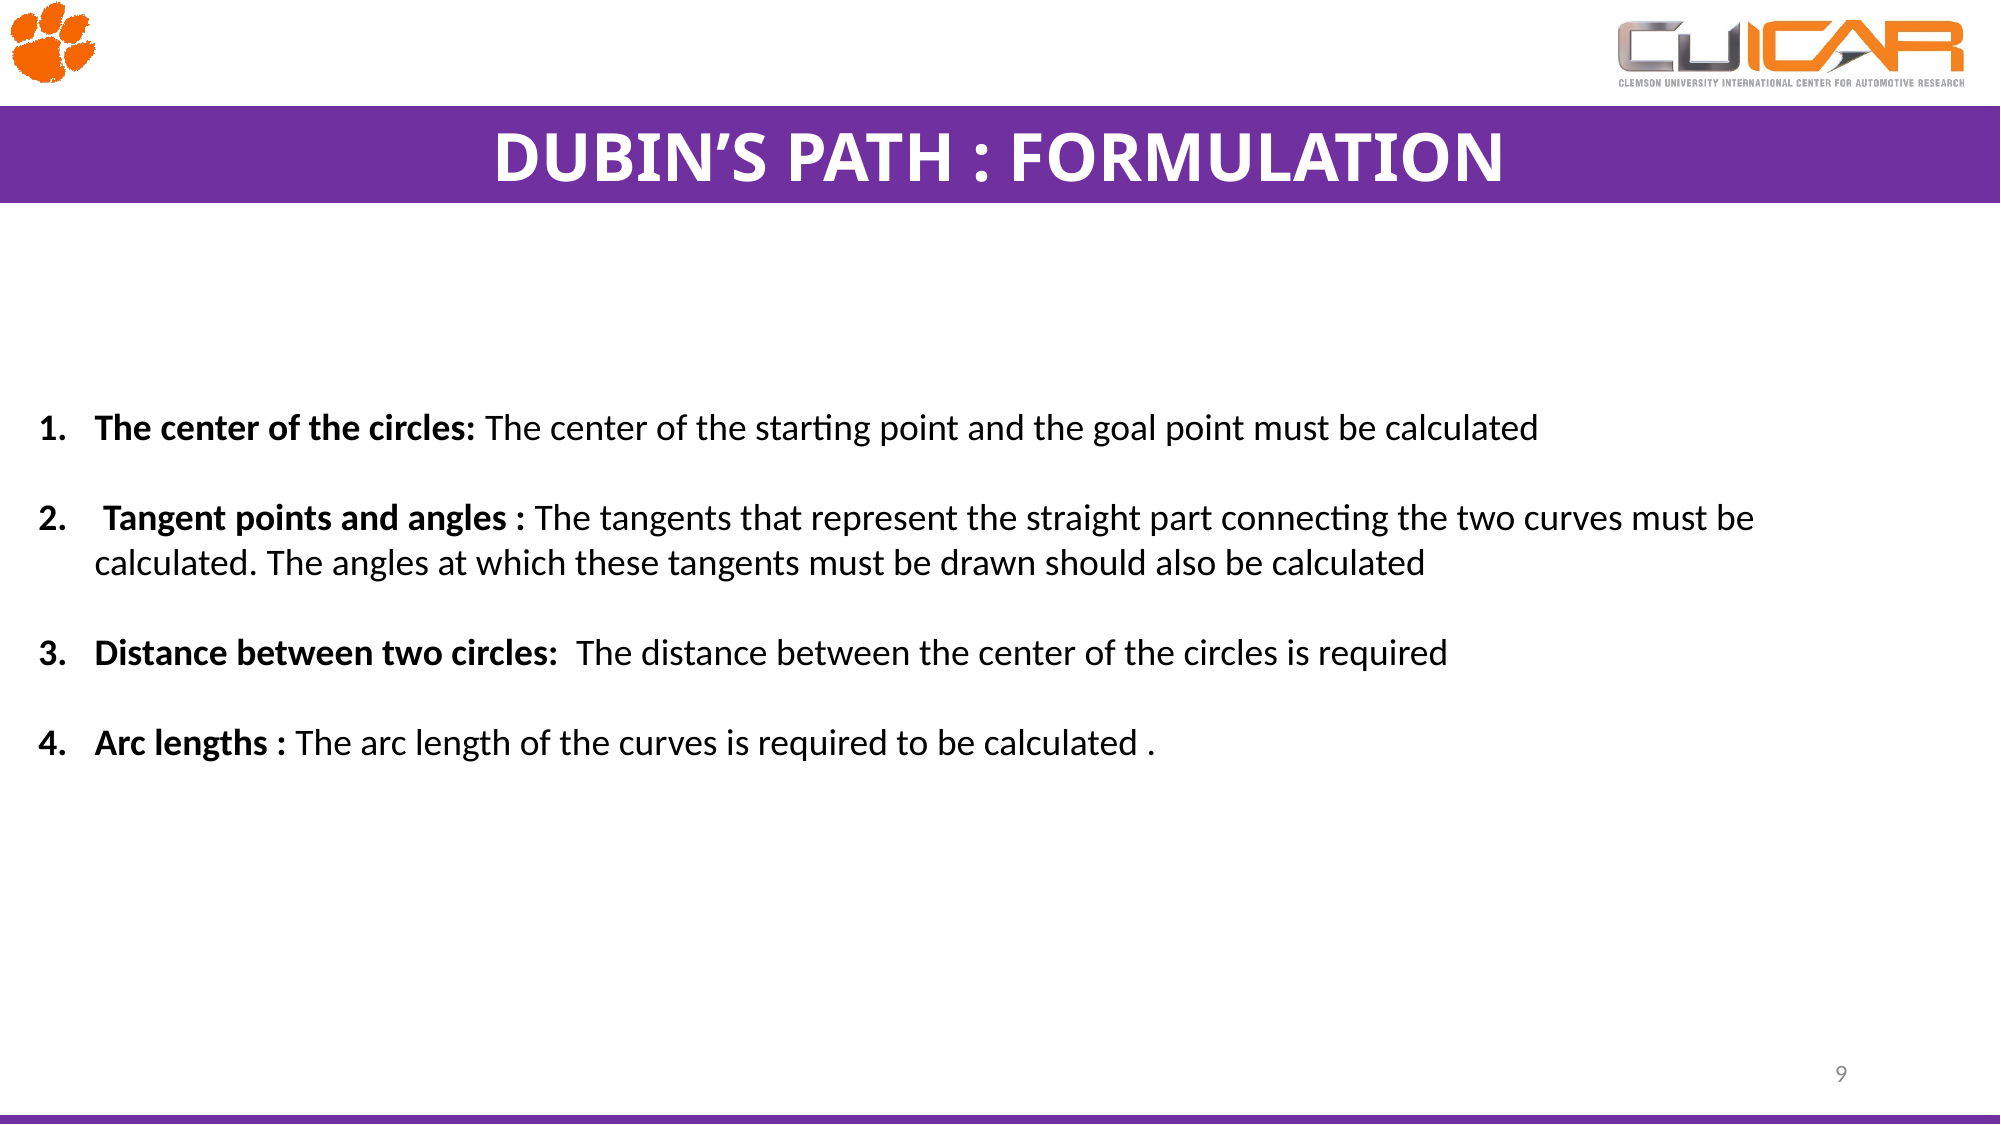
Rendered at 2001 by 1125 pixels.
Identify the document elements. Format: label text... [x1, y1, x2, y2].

text_box [0, 1115, 2000, 1124]
slide_number 9 [1412, 1042, 1863, 1103]
text_box DUBIN’S PATH : FORMULATION [0, 106, 2000, 203]
text_box The center of the circles: The center of the starting point and the goal point must be calculated Tangent points and angles : The tangents that represent the straight part connecting the two curves must be calculated. The angles at which these tangents must be drawn should also be calculated Distance between two circles: The distance between the center of the circles is required Arc lengths : The arc length of the curves is required to be calculated . [23, 350, 1822, 771]
picture [1616, 19, 1966, 89]
picture [10, 1, 96, 84]
